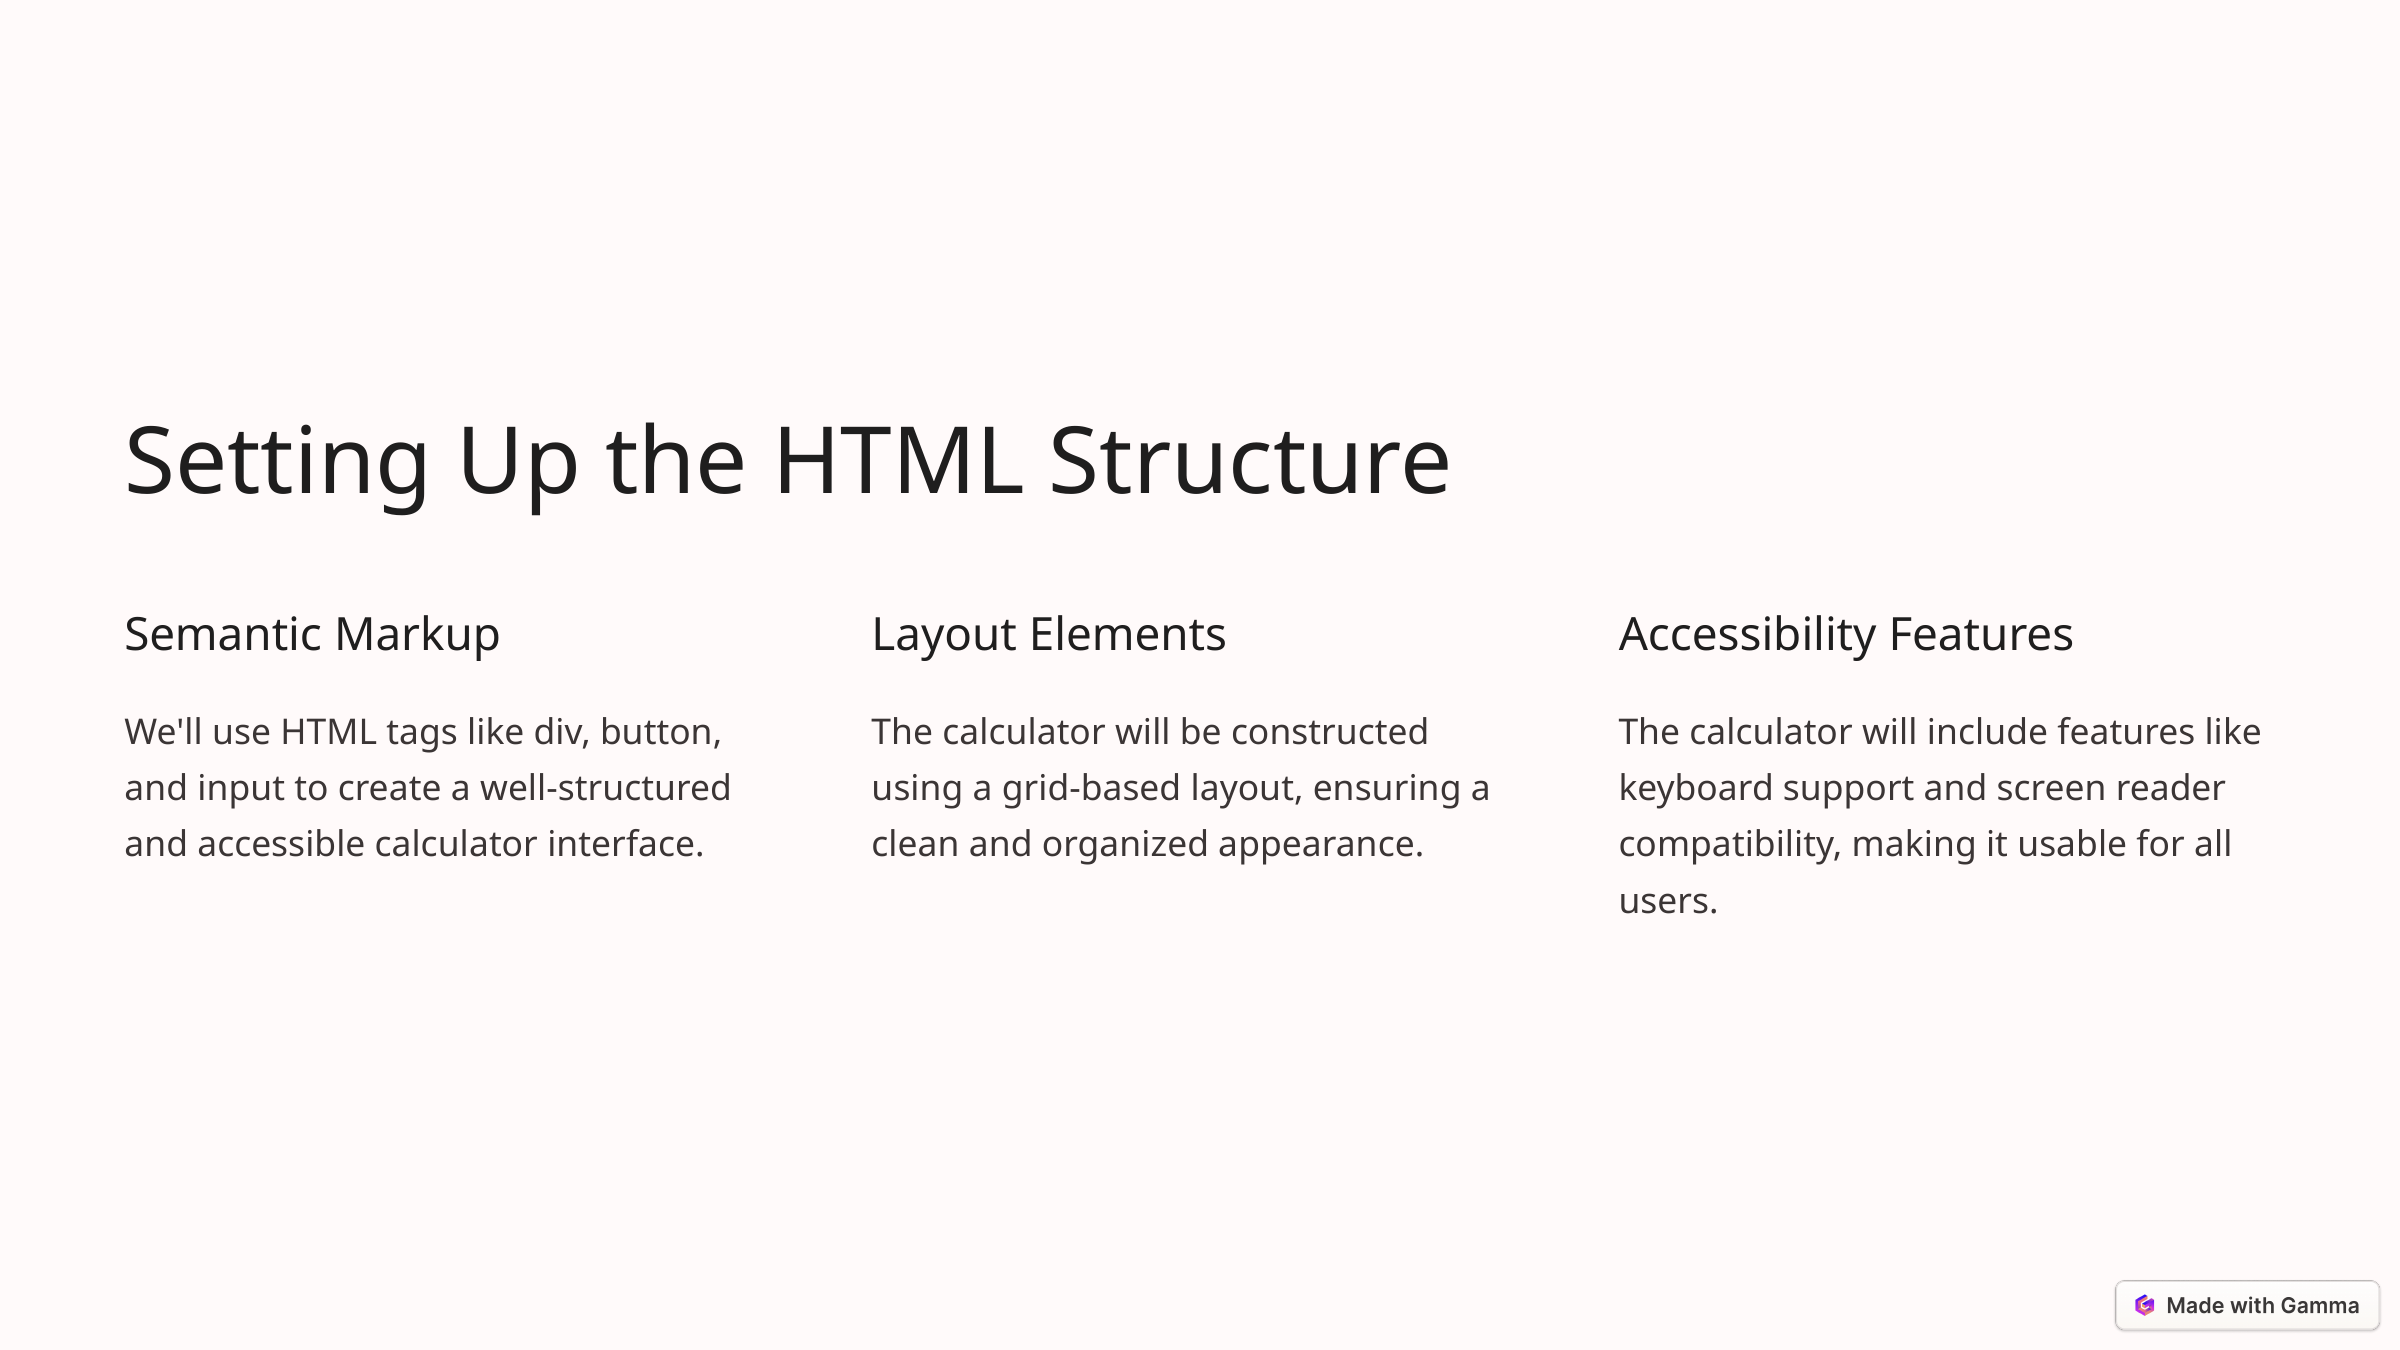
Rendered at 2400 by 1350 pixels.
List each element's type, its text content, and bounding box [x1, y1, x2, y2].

text_box Layout Elements [871, 601, 1340, 660]
text_box The calculator will be constructed using a grid-based layout, ensuring a clean and organized appearance. [871, 695, 1531, 866]
picture [2106, 1271, 2389, 1339]
text_box Accessibility Features [1618, 601, 2132, 660]
text_box Setting Up the HTML Structure [124, 395, 1584, 513]
text_box Semantic Markup [124, 601, 592, 660]
text_box We'll use HTML tags like div, button, and input to create a well-structured and accessible calculator interface. [124, 695, 784, 866]
text_box The calculator will include features like keyboard support and screen reader compatibility, making it usable for all users. [1618, 695, 2278, 923]
